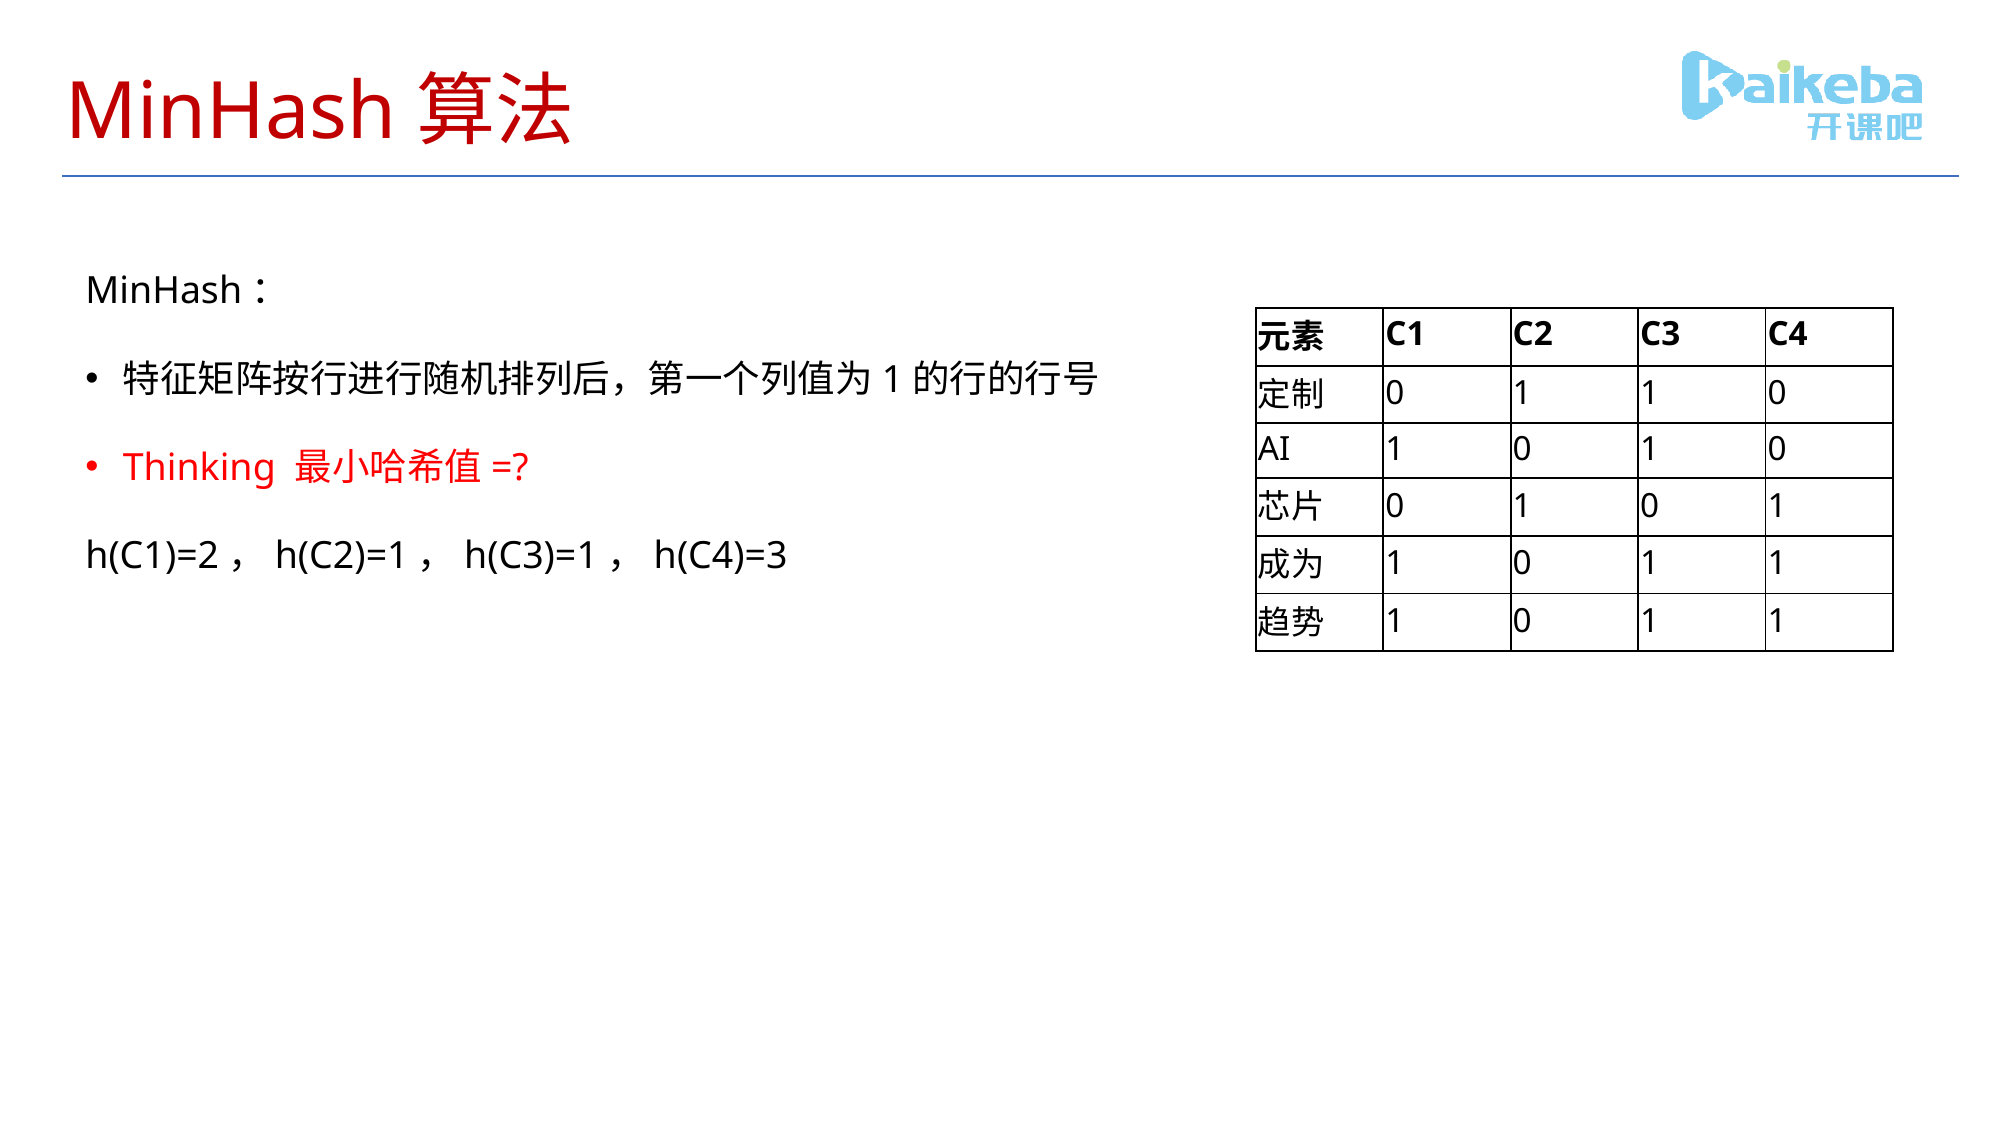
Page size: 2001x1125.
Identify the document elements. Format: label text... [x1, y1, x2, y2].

text_box MinHash： 特征矩阵按行进行随机排列后，第一个列值为1的行的行号 Thinking 最小哈希值=? h(C1)=2，h(C2)=1，h(C3)=1，h(C4)=3 [77, 236, 1188, 1048]
table_cell 成为 [1257, 537, 1382, 593]
table_cell 1 [1766, 594, 1892, 650]
table_header C3 [1639, 309, 1765, 365]
table_cell 0 [1512, 594, 1637, 650]
table_cell 1 [1512, 367, 1637, 422]
table_cell 1 [1766, 479, 1892, 535]
table_cell 0 [1766, 367, 1892, 422]
table_cell 1 [1384, 424, 1510, 477]
table_cell 1 [1384, 537, 1510, 593]
table_header 元素 [1257, 309, 1382, 365]
table_cell 0 [1512, 537, 1637, 593]
table_cell 0 [1766, 424, 1892, 477]
table_cell 0 [1512, 424, 1637, 477]
table_cell 1 [1384, 594, 1510, 650]
title MinHash算法 [57, 59, 1728, 167]
table_cell 1 [1639, 537, 1765, 593]
table_cell 芯片 [1257, 479, 1382, 535]
table_cell 1 [1766, 537, 1892, 593]
table_cell 1 [1512, 479, 1637, 535]
table_header C1 [1384, 309, 1510, 365]
table_cell 0 [1384, 479, 1510, 535]
table_header C2 [1512, 309, 1637, 365]
text_box [1653, 21, 1950, 167]
table_cell 趋势 [1257, 594, 1382, 650]
table_header C4 [1766, 309, 1892, 365]
table_cell 0 [1384, 367, 1510, 422]
table_cell 0 [1639, 479, 1765, 535]
table_cell 1 [1639, 424, 1765, 477]
table_cell AI [1257, 424, 1382, 477]
table_cell 1 [1639, 367, 1765, 422]
table_cell 定制 [1257, 367, 1382, 422]
table_cell 1 [1639, 594, 1765, 650]
